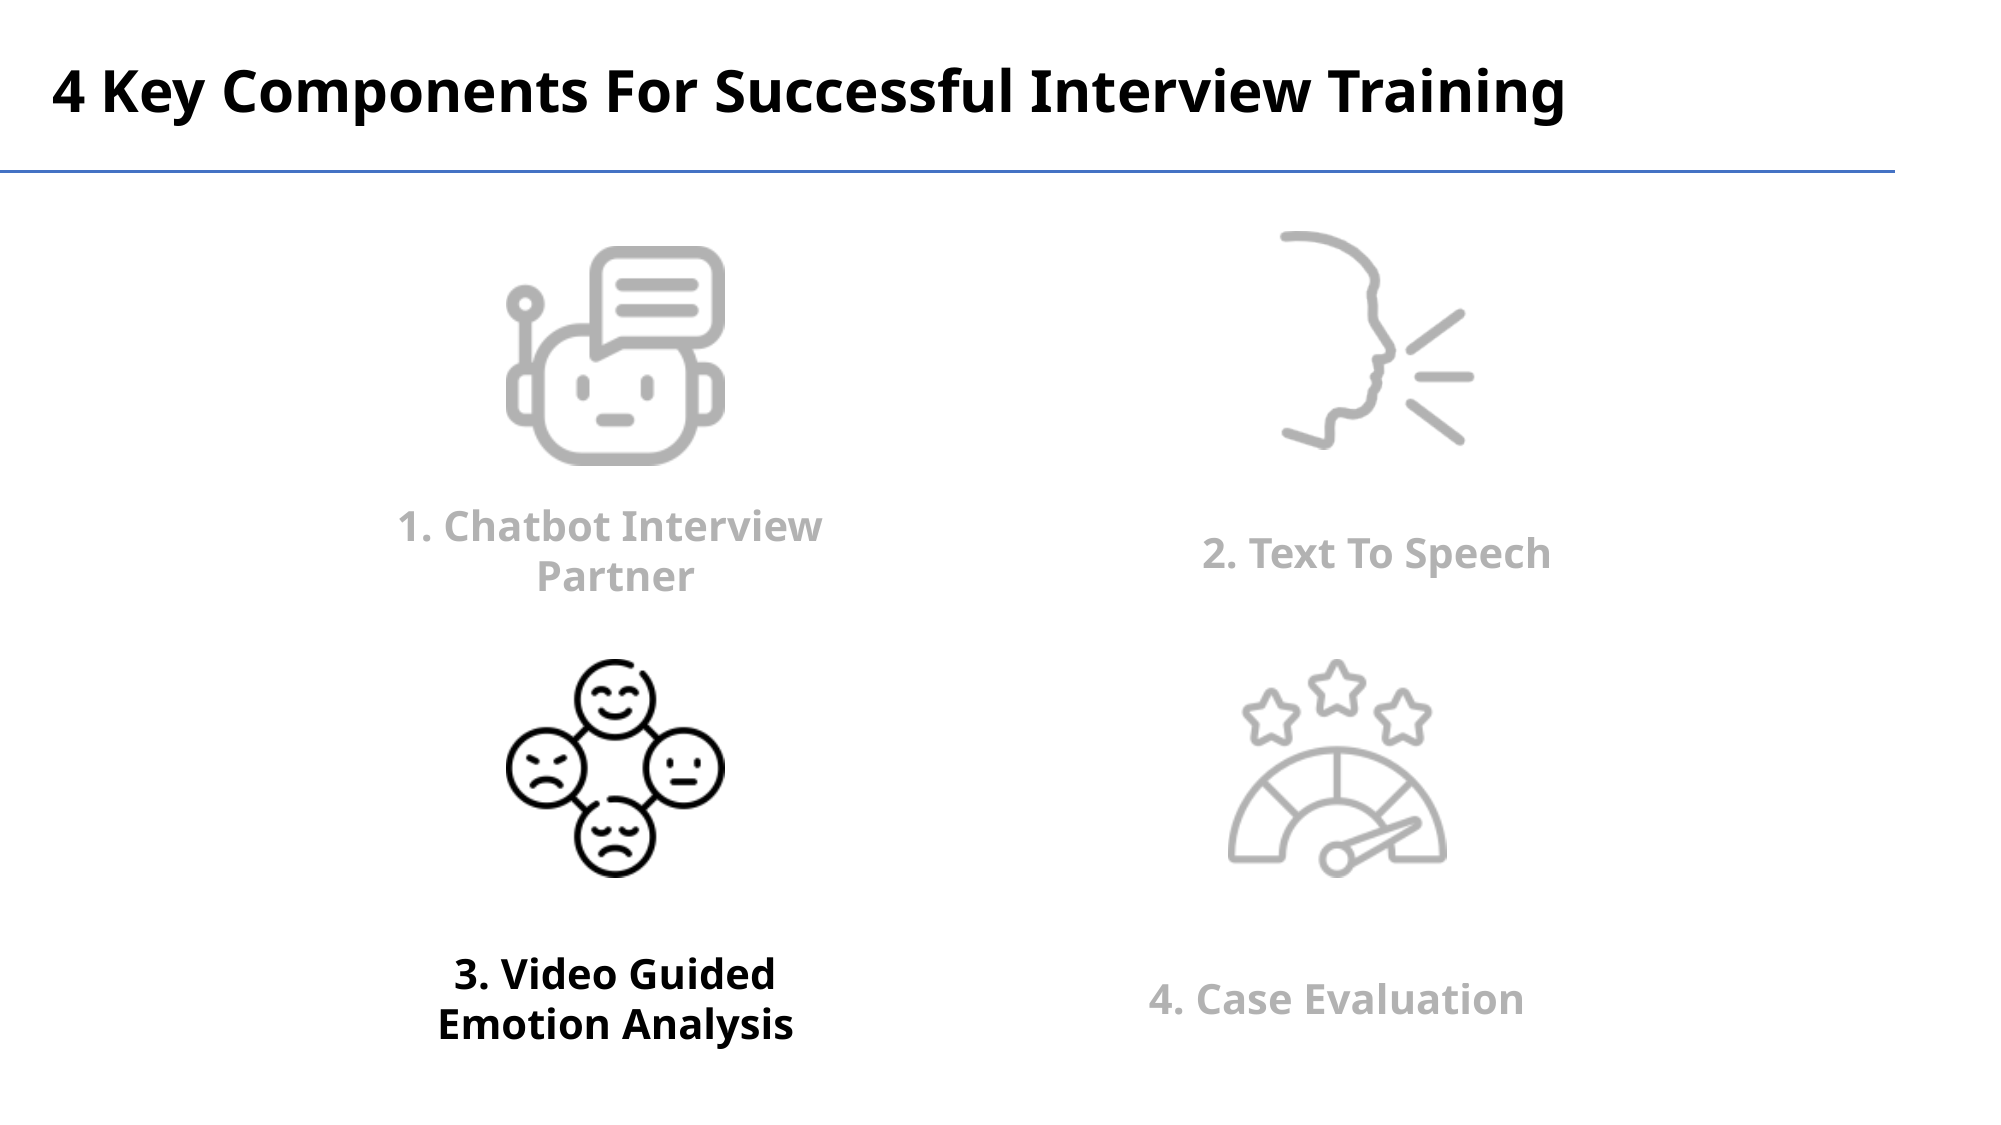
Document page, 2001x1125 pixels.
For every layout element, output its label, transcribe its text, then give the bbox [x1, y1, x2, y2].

picture [1228, 659, 1447, 878]
picture [506, 246, 725, 466]
text_box 4. Case Evaluation [1134, 965, 1541, 1031]
picture [506, 659, 725, 878]
text_box 3. Video Guided Emotion Analysis [422, 940, 809, 1056]
text_box 2. Text To Speech [1187, 519, 1568, 585]
text_box 1. Chatbot Interview Partner [382, 492, 849, 607]
text_box 4 Key Components For Successful Interview Training [37, 47, 1742, 132]
picture [1268, 231, 1487, 450]
